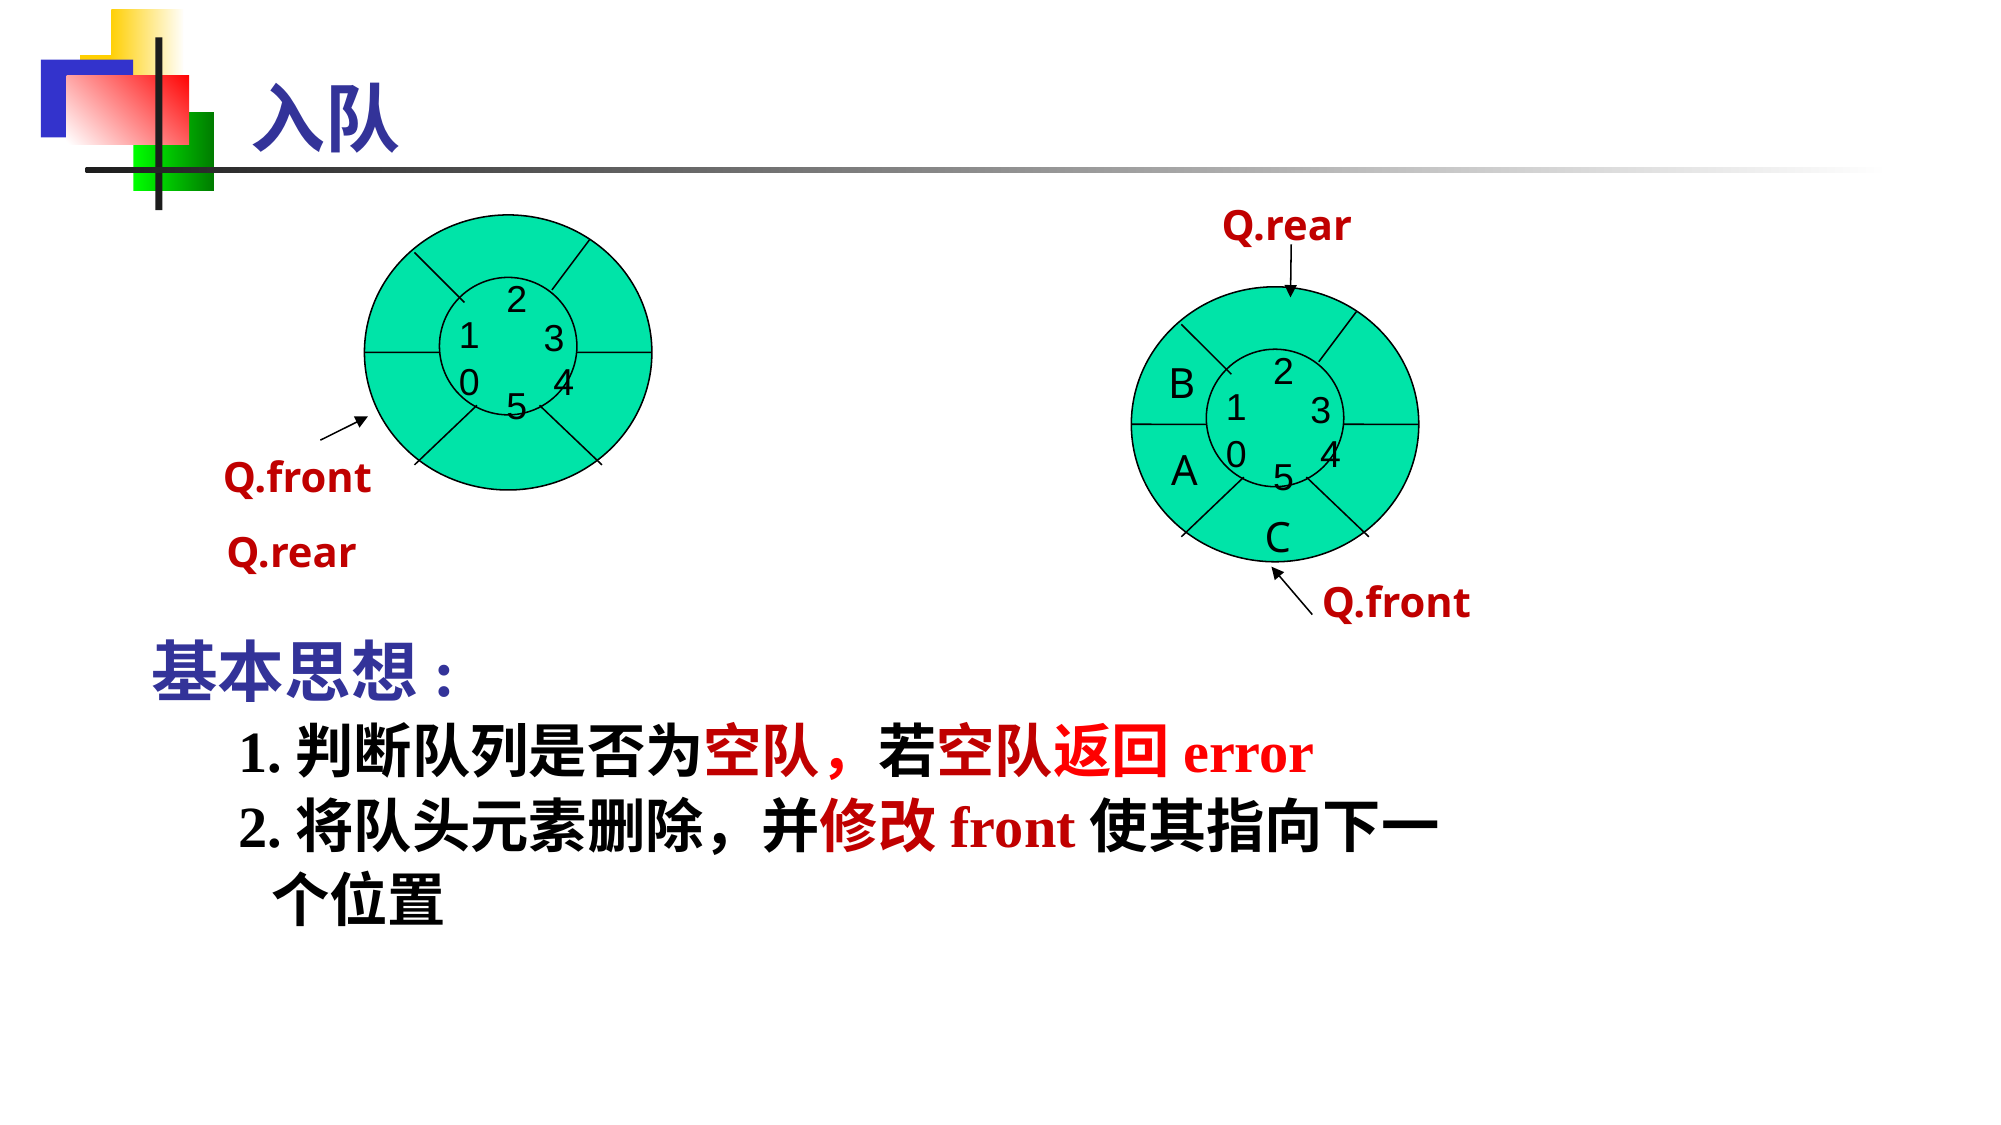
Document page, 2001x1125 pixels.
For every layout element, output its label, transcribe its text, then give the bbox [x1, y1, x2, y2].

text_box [207, 214, 653, 585]
text_box 入队 [235, 64, 1234, 169]
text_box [1131, 190, 1521, 635]
text_box 基本思想: 1.判断队列是否为空队，若空队返回error 2.将队头元素删除，并修改front使其指向下一 个位置 [136, 631, 1711, 942]
